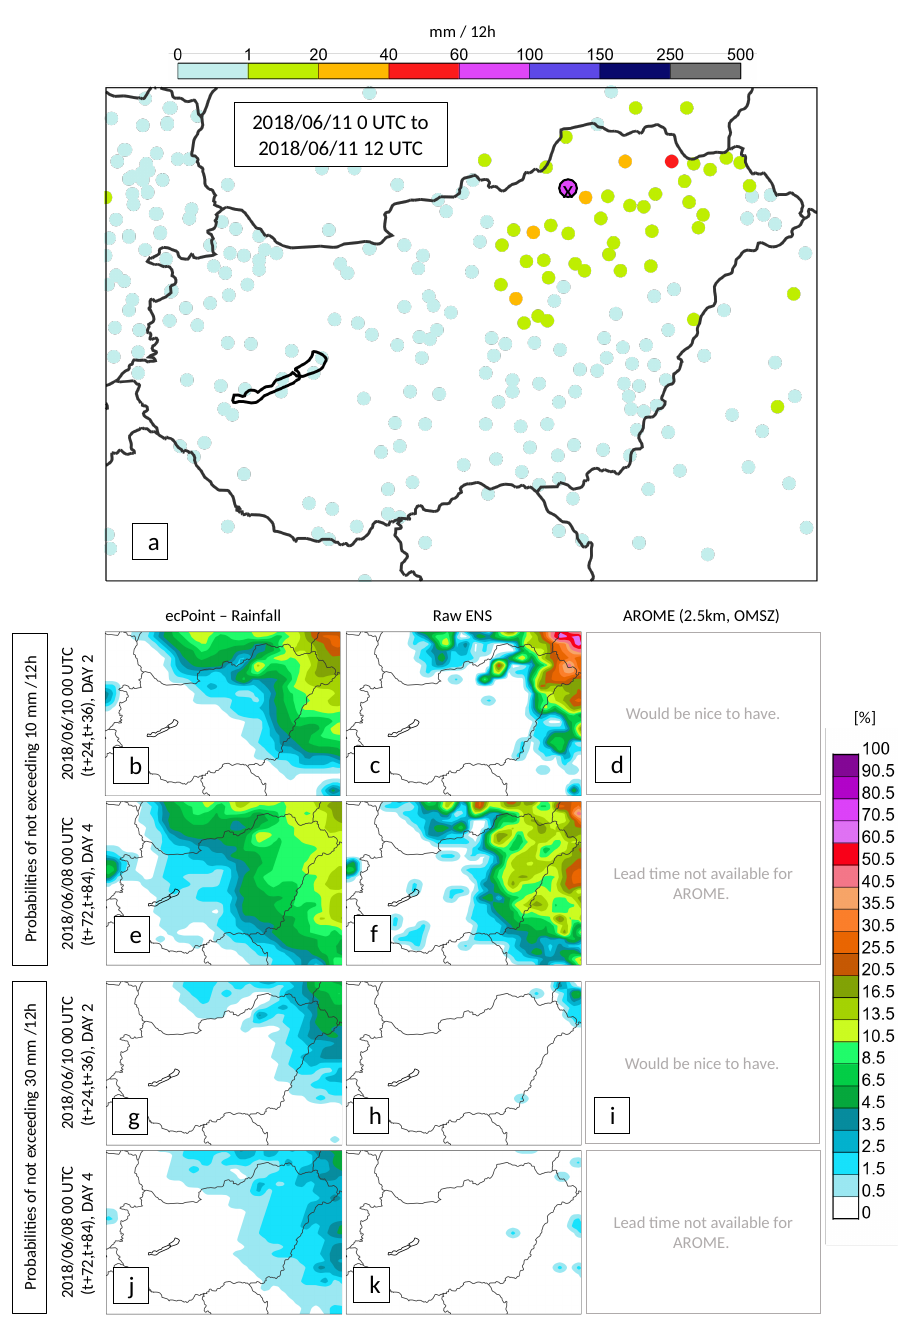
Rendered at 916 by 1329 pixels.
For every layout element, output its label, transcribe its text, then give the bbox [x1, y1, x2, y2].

picture [105, 801, 343, 966]
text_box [132, 517, 169, 559]
picture [104, 85, 819, 582]
picture [345, 801, 582, 966]
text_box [113, 911, 151, 957]
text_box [354, 741, 391, 787]
text_box Would be nice to have. [584, 980, 821, 1145]
picture [104, 631, 341, 796]
text_box ecPoint – Rainfall [105, 597, 341, 631]
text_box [112, 1262, 150, 1308]
picture [105, 1150, 343, 1315]
text_box Lead time not available for AROME. [585, 801, 821, 965]
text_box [353, 1261, 391, 1307]
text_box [595, 740, 632, 787]
text_box Probabilities of not exceeding 10 mm /12h [12, 632, 47, 966]
text_box Raw ENS [345, 597, 580, 631]
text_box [113, 741, 150, 788]
text_box mm / 12h [168, 13, 757, 42]
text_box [112, 1093, 149, 1139]
picture [345, 980, 582, 1146]
text_box Probabilities of not exceeding 30 mm /12h [11, 980, 47, 1314]
text_box AROME (2.5km, OMSZ) [584, 597, 819, 633]
text_box 2018/06/08 00 UTC (t+72,t+84), DAY 4 [48, 801, 104, 966]
text_box Would be nice to have. [585, 631, 821, 795]
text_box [823, 699, 905, 1247]
text_box 2018/06/10 00 UTC (t+24,t+36), DAY 2 [48, 980, 104, 1146]
picture [105, 980, 343, 1146]
text_box 2018/06/10 00 UTC (t+24,t+36), DAY 2 [48, 632, 104, 797]
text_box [353, 1092, 390, 1138]
text_box 2018/06/08 00 UTC (t+72,t+84), DAY 4 [48, 1150, 104, 1315]
picture [345, 1150, 582, 1315]
text_box Lead time not available for AROME. [585, 1150, 821, 1314]
picture [345, 631, 582, 796]
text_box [354, 910, 392, 956]
picture [168, 42, 757, 83]
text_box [594, 1092, 631, 1138]
